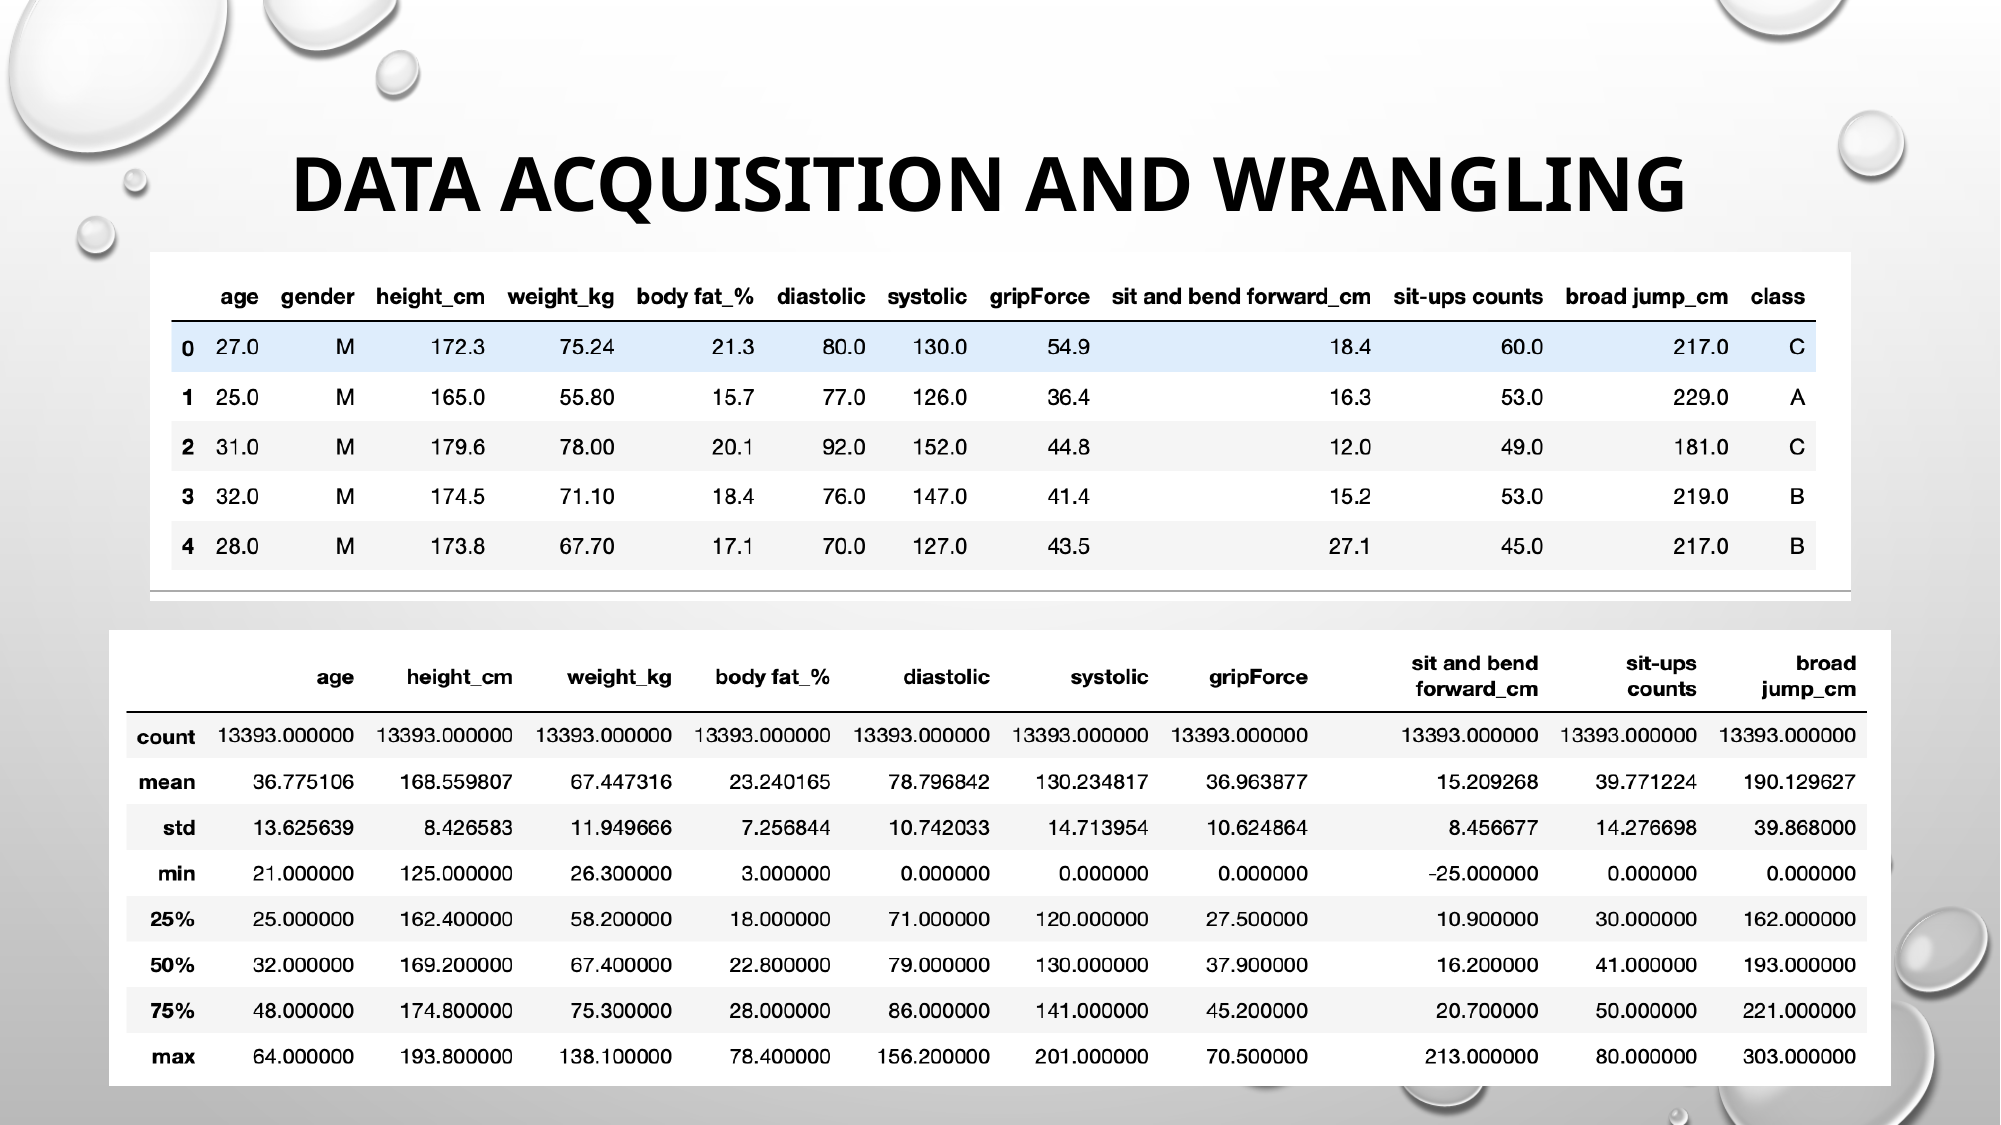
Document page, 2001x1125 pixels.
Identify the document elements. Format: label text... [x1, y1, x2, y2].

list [149, 252, 1851, 601]
title Data acquisition and wrangling​ [149, 101, 1851, 252]
picture [0, 0, 2000, 1125]
